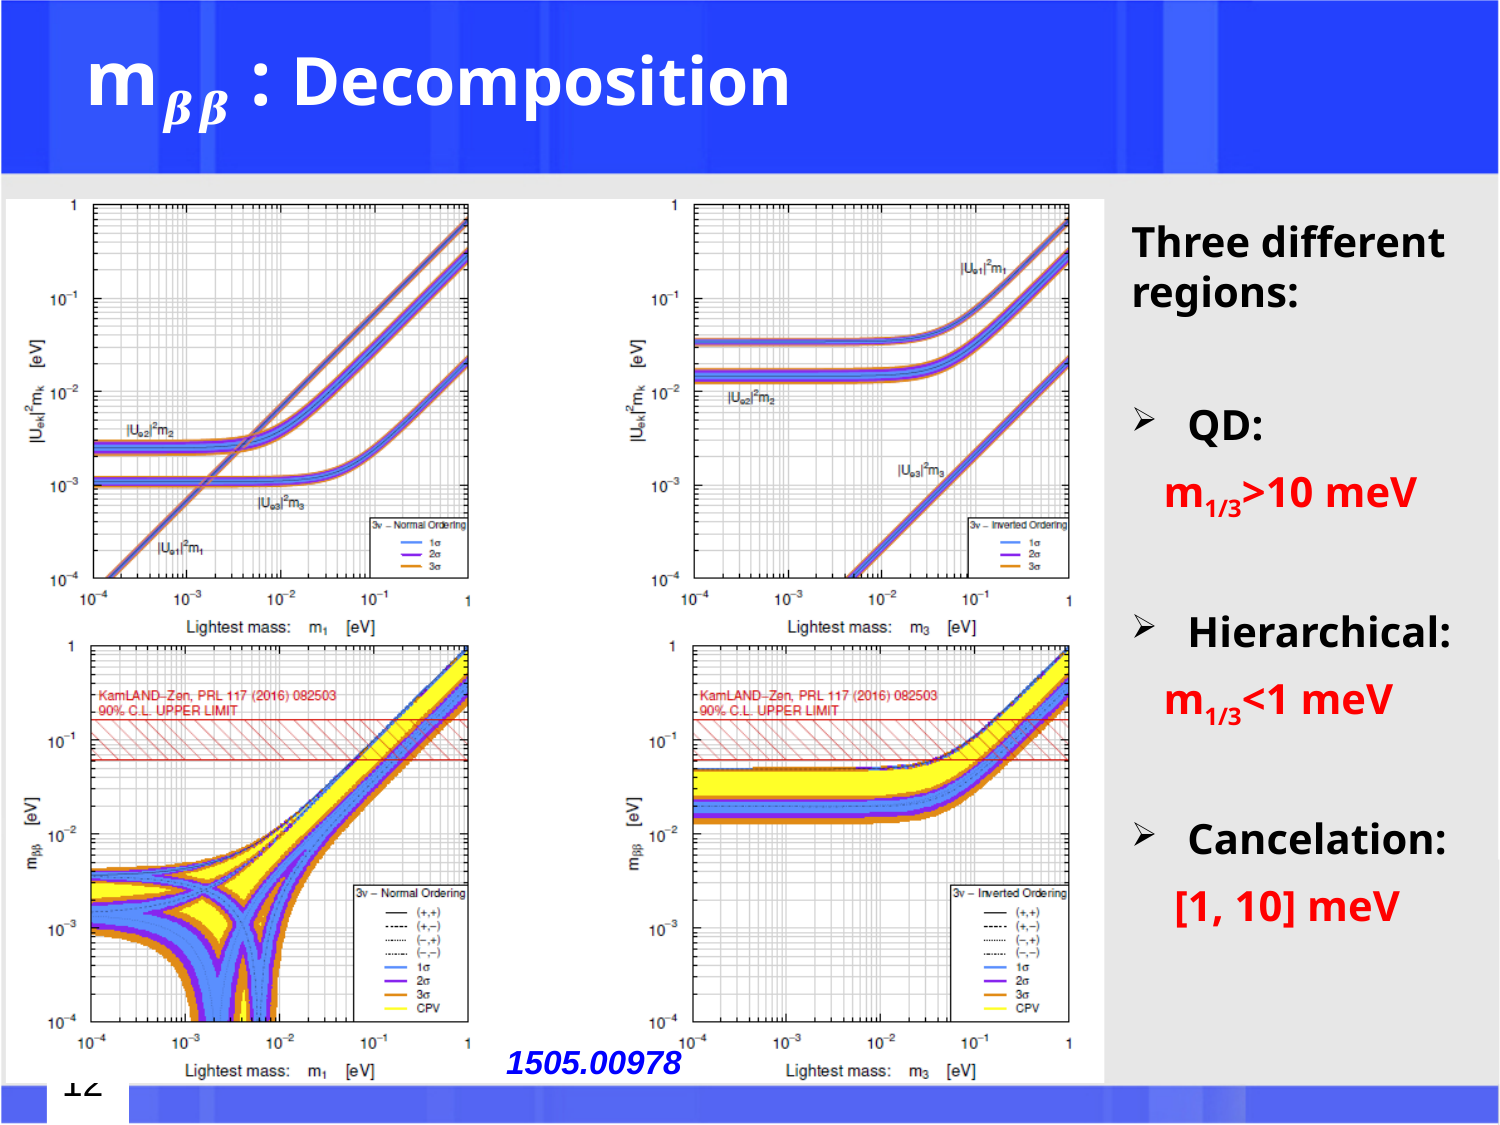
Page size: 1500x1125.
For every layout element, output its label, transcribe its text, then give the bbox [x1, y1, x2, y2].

picture [0, 0, 1500, 1125]
list Three different regions: QD: m1/3>10 meV Hierarchical: m1/3<1 meV Cancelation: [1, 10] meV [1115, 207, 1471, 1071]
title m𝜷𝜷 : Decomposition [70, 23, 1436, 141]
